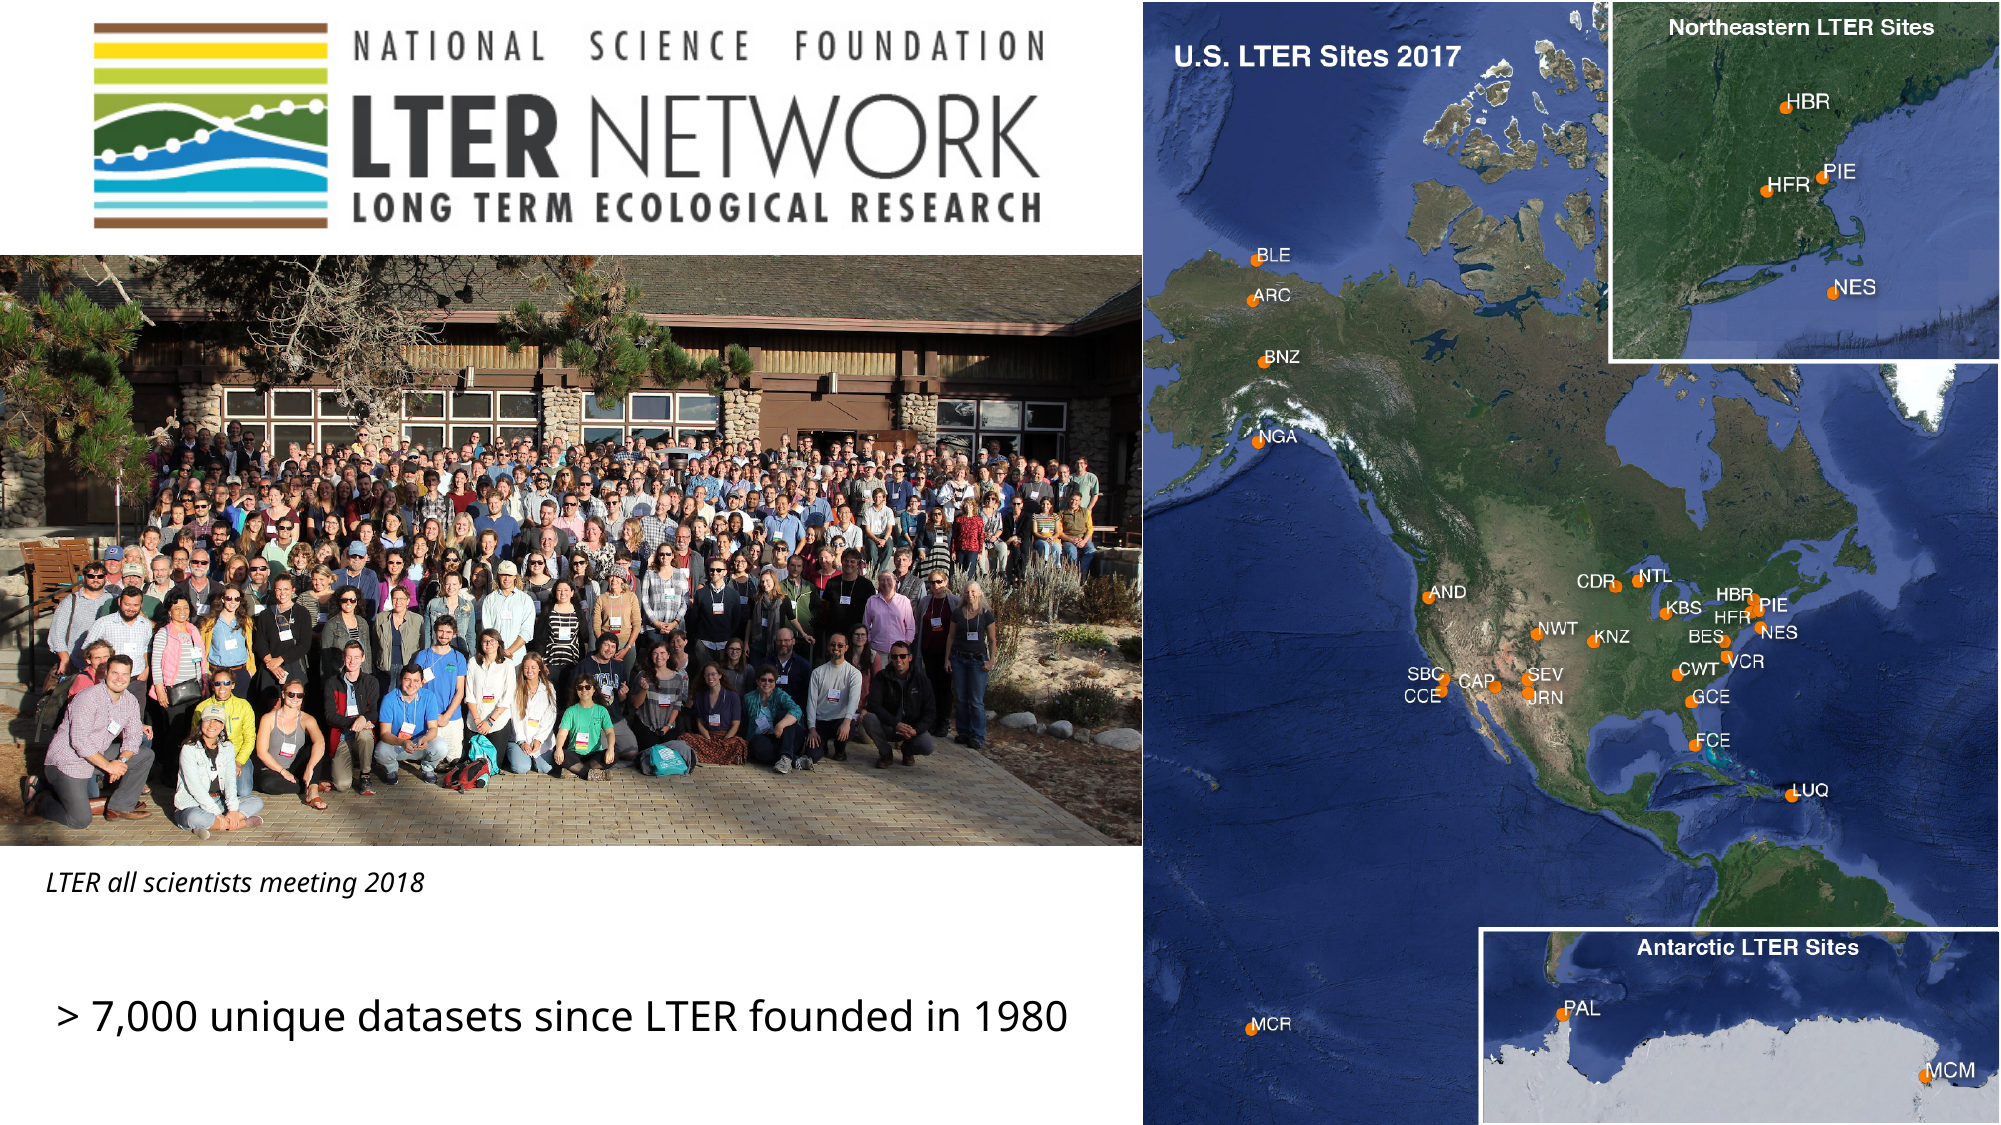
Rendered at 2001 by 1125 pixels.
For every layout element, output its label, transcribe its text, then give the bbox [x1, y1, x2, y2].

text_box LTER all scientists meeting 2018 > 7,000 unique datasets since LTER founded in 1980 [20, 847, 1085, 1092]
picture [1143, 2, 2000, 1125]
picture [79, 8, 1063, 247]
picture [0, 255, 1142, 846]
